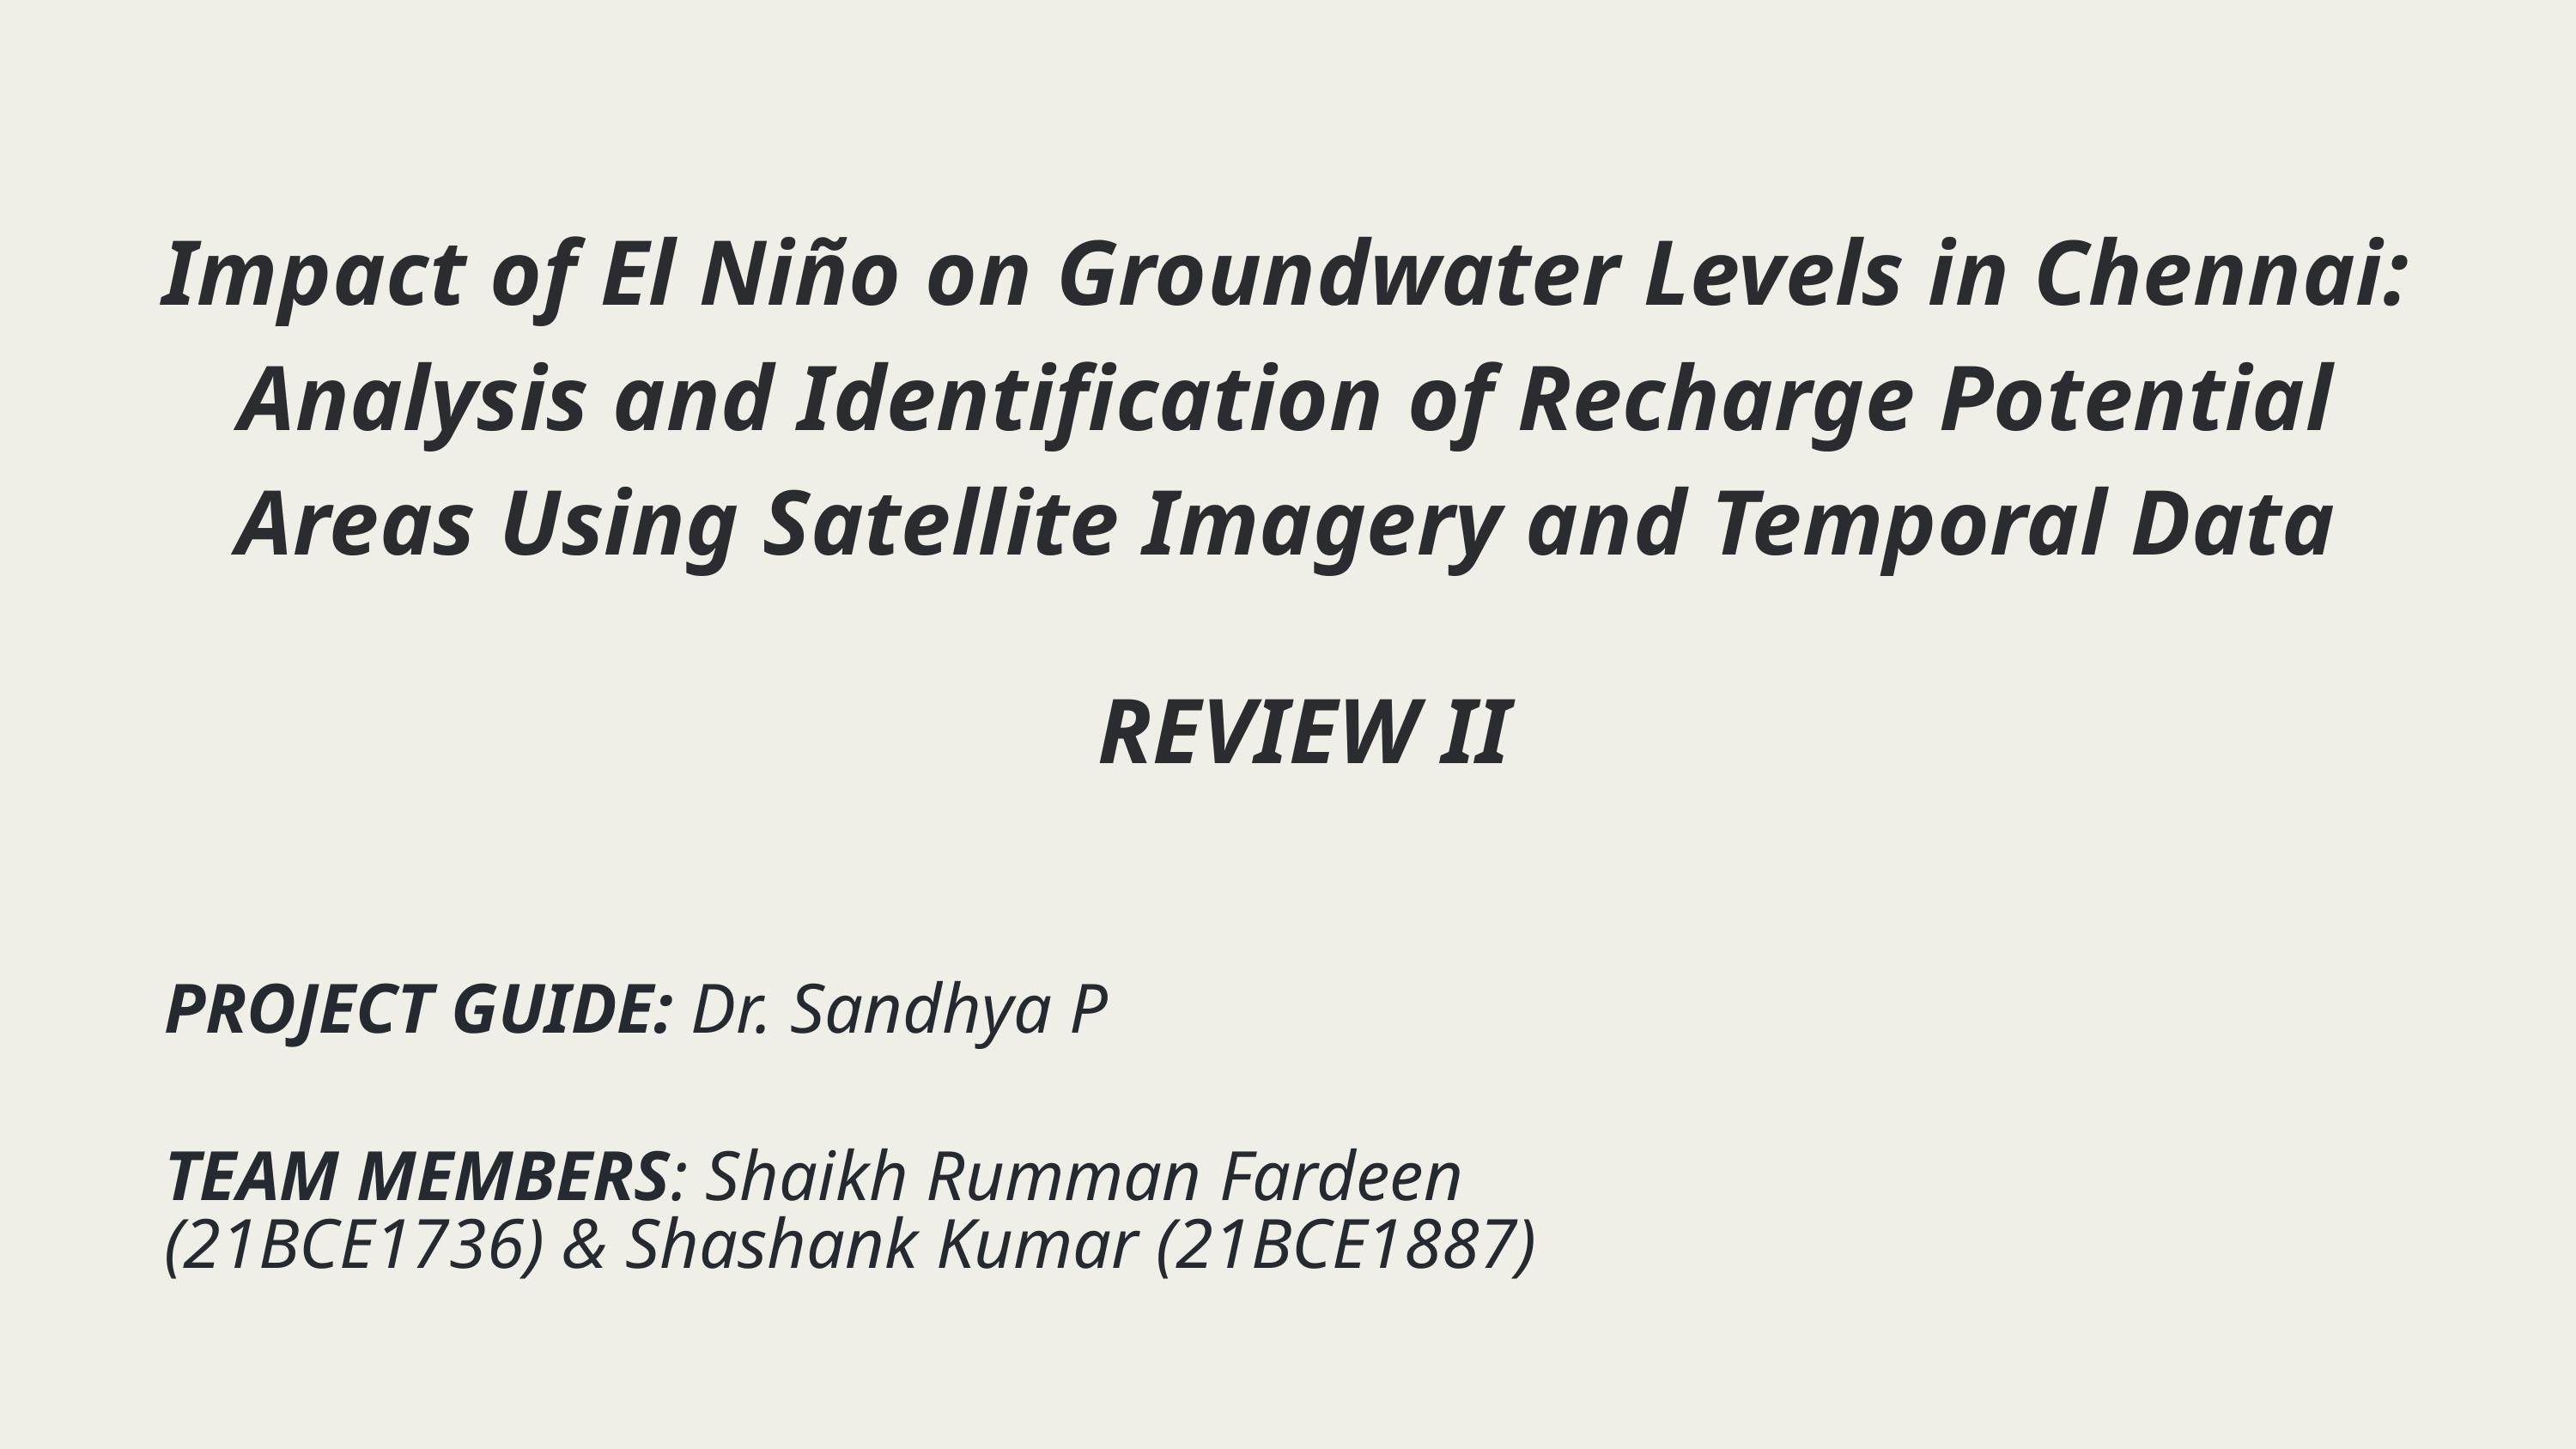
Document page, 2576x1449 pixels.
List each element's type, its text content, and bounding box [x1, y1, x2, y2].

text_box TEAM MEMBERS: Shaikh Rumman Fardeen (21BCE1736) & Shashank Kumar (21BCE1887) [164, 1145, 1797, 1282]
text_box Impact of El Niño on Groundwater Levels in Chennai: Analysis and Identification of Recharge Potential Areas Using Satellite Imagery and Temporal Data [161, 197, 2415, 573]
text_box PROJECT GUIDE: Dr. Sandhya P [164, 979, 1695, 1047]
text_box REVIEW II [178, 656, 2432, 782]
